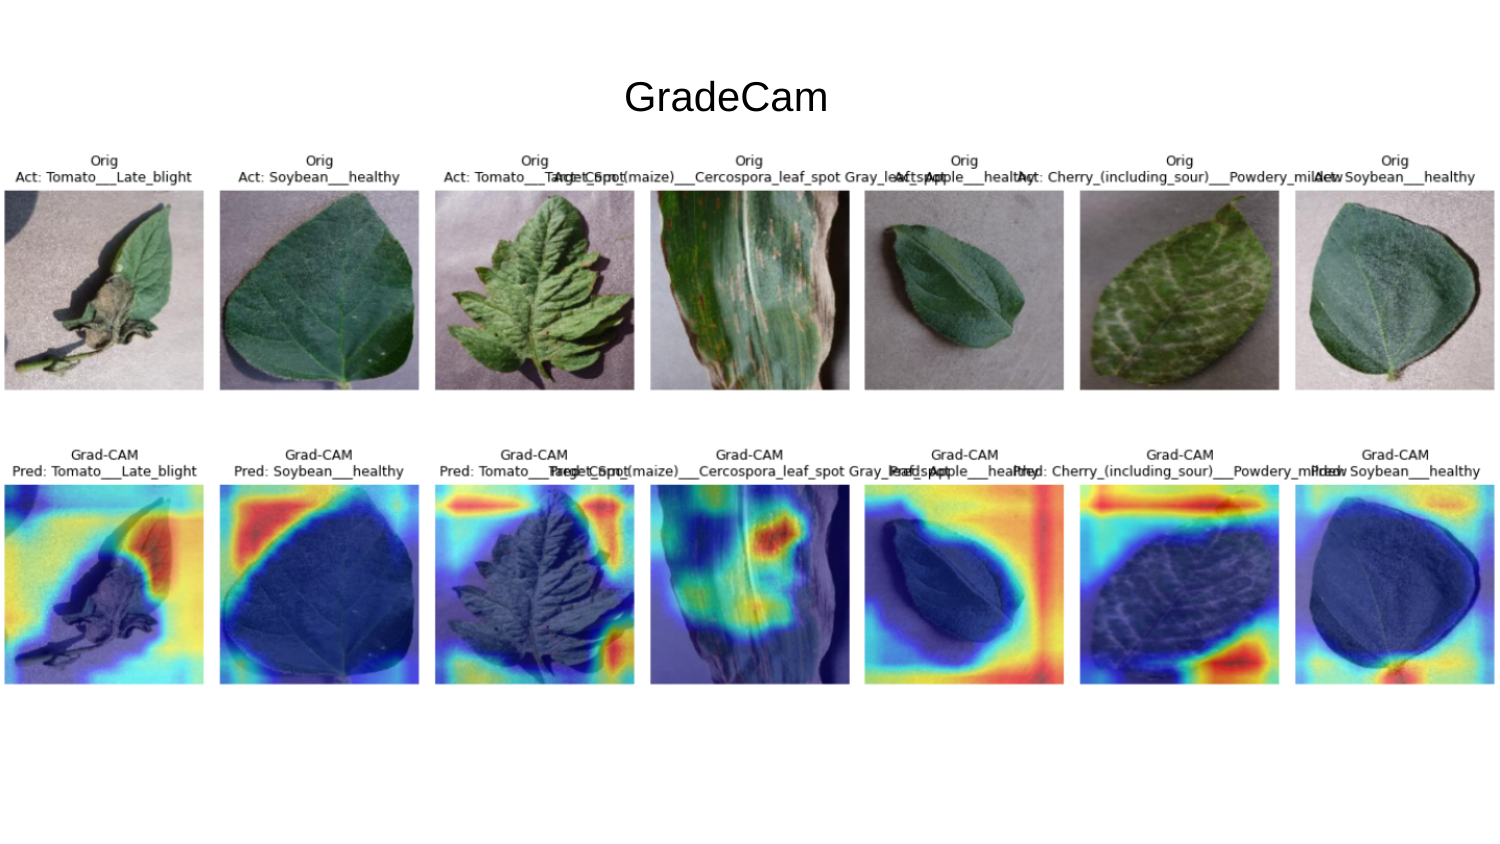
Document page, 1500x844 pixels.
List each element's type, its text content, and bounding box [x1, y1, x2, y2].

text_box GradeCam [609, 62, 1360, 128]
picture [0, 150, 1500, 694]
